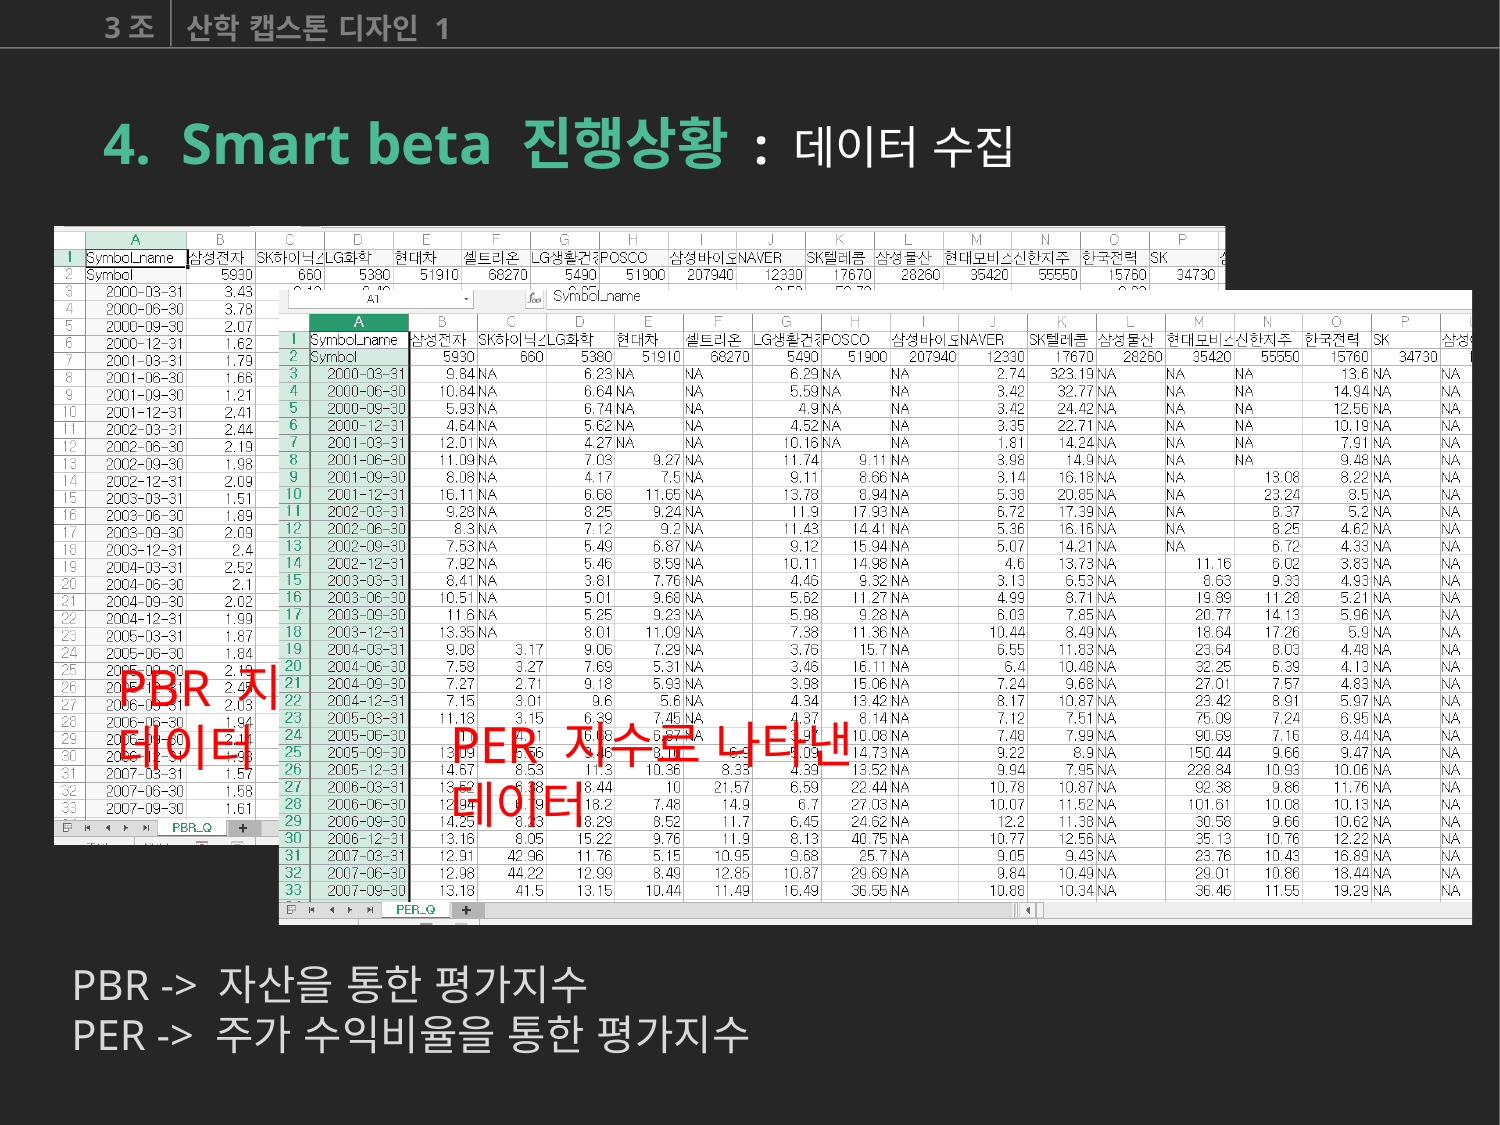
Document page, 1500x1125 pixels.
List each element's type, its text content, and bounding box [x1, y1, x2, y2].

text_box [278, 290, 1473, 925]
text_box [53, 226, 1226, 845]
text_box 4. Smart beta 진행상황 : 데이터 수집 [89, 101, 1484, 131]
text_box 산학 캡스톤 디자인 1 [172, 2, 740, 42]
text_box 3조 [90, 2, 172, 42]
text_box PBR -> 자산을 통한 평가지수 PER -> 주가 수익비율을 통한 평가지수 [56, 951, 1293, 1067]
